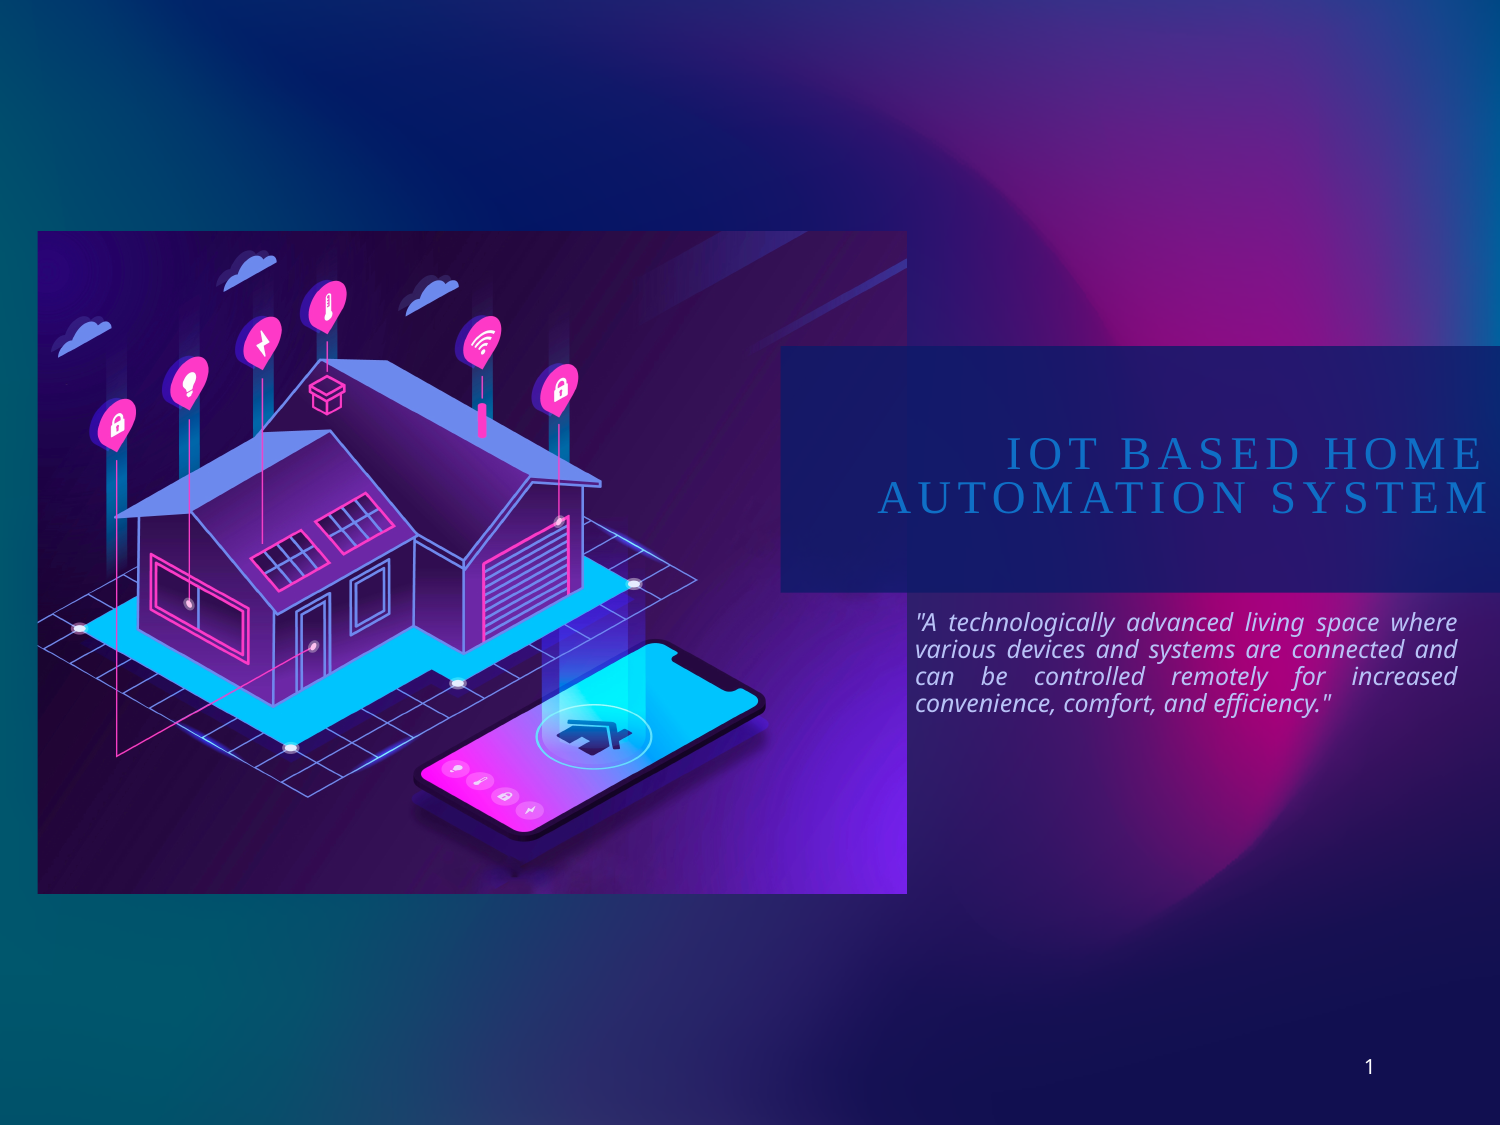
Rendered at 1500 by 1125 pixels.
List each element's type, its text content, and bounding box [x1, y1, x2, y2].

title IOT BASED HOME AUTOMATION SYSTEM [907, 346, 1500, 593]
text_box "A technologically advanced living space where various devices and systems are connected and can be controlled remotely for increased convenience, comfort, and efficiency." [907, 602, 1474, 728]
text_box [1059, 1042, 1397, 1103]
picture [0, 0, 1500, 1125]
text_box 1 [1052, 1046, 1391, 1100]
